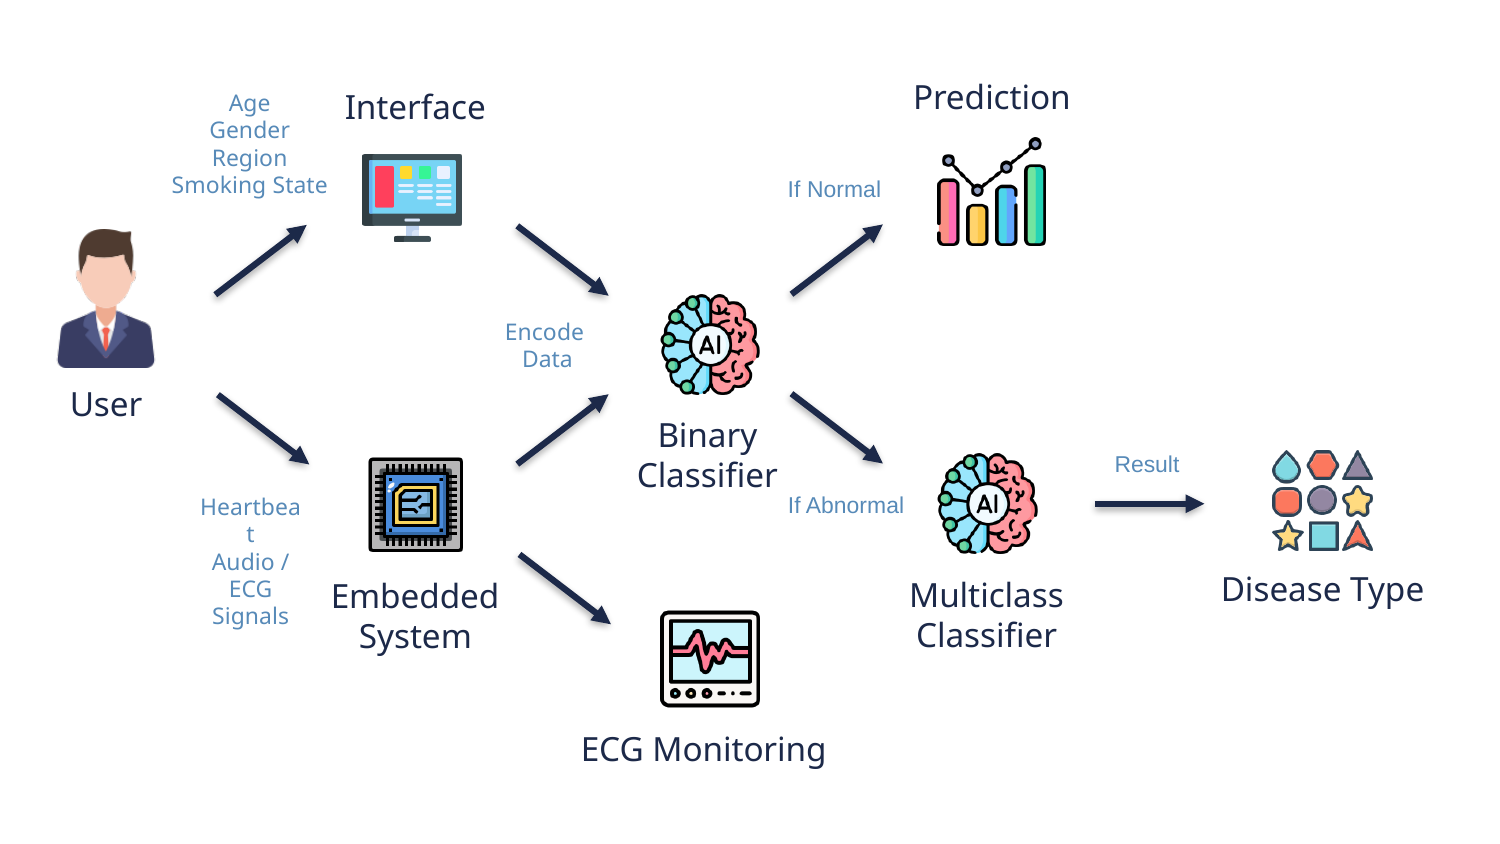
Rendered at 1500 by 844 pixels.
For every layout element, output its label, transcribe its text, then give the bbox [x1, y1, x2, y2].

text_box Age Gender Region Smoking State [155, 73, 345, 213]
picture [937, 136, 1047, 246]
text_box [516, 394, 609, 465]
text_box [516, 225, 609, 297]
picture [1272, 450, 1373, 552]
text_box Result [1031, 434, 1264, 501]
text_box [217, 394, 310, 465]
text_box Encode Data [478, 302, 617, 388]
picture [937, 453, 1039, 554]
text_box User [31, 368, 181, 437]
text_box If Abnormal [729, 475, 932, 552]
picture [365, 454, 466, 555]
text_box Heartbeat Audio / ECG Signals [181, 477, 320, 616]
text_box Multiclass Classifier [834, 558, 1139, 670]
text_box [791, 224, 884, 295]
picture [659, 608, 761, 710]
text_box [791, 393, 884, 464]
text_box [215, 224, 307, 295]
text_box ECG Monitoring [525, 713, 883, 785]
text_box If Normal [718, 159, 932, 237]
text_box Binary Classifier [555, 398, 860, 516]
text_box Embedded System [236, 560, 595, 677]
picture [361, 147, 463, 248]
text_box Interface [312, 71, 519, 141]
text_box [519, 554, 612, 625]
text_box Prediction [813, 61, 1171, 138]
text_box Disease Type [1143, 553, 1500, 631]
picture [659, 294, 761, 395]
picture [36, 229, 176, 369]
